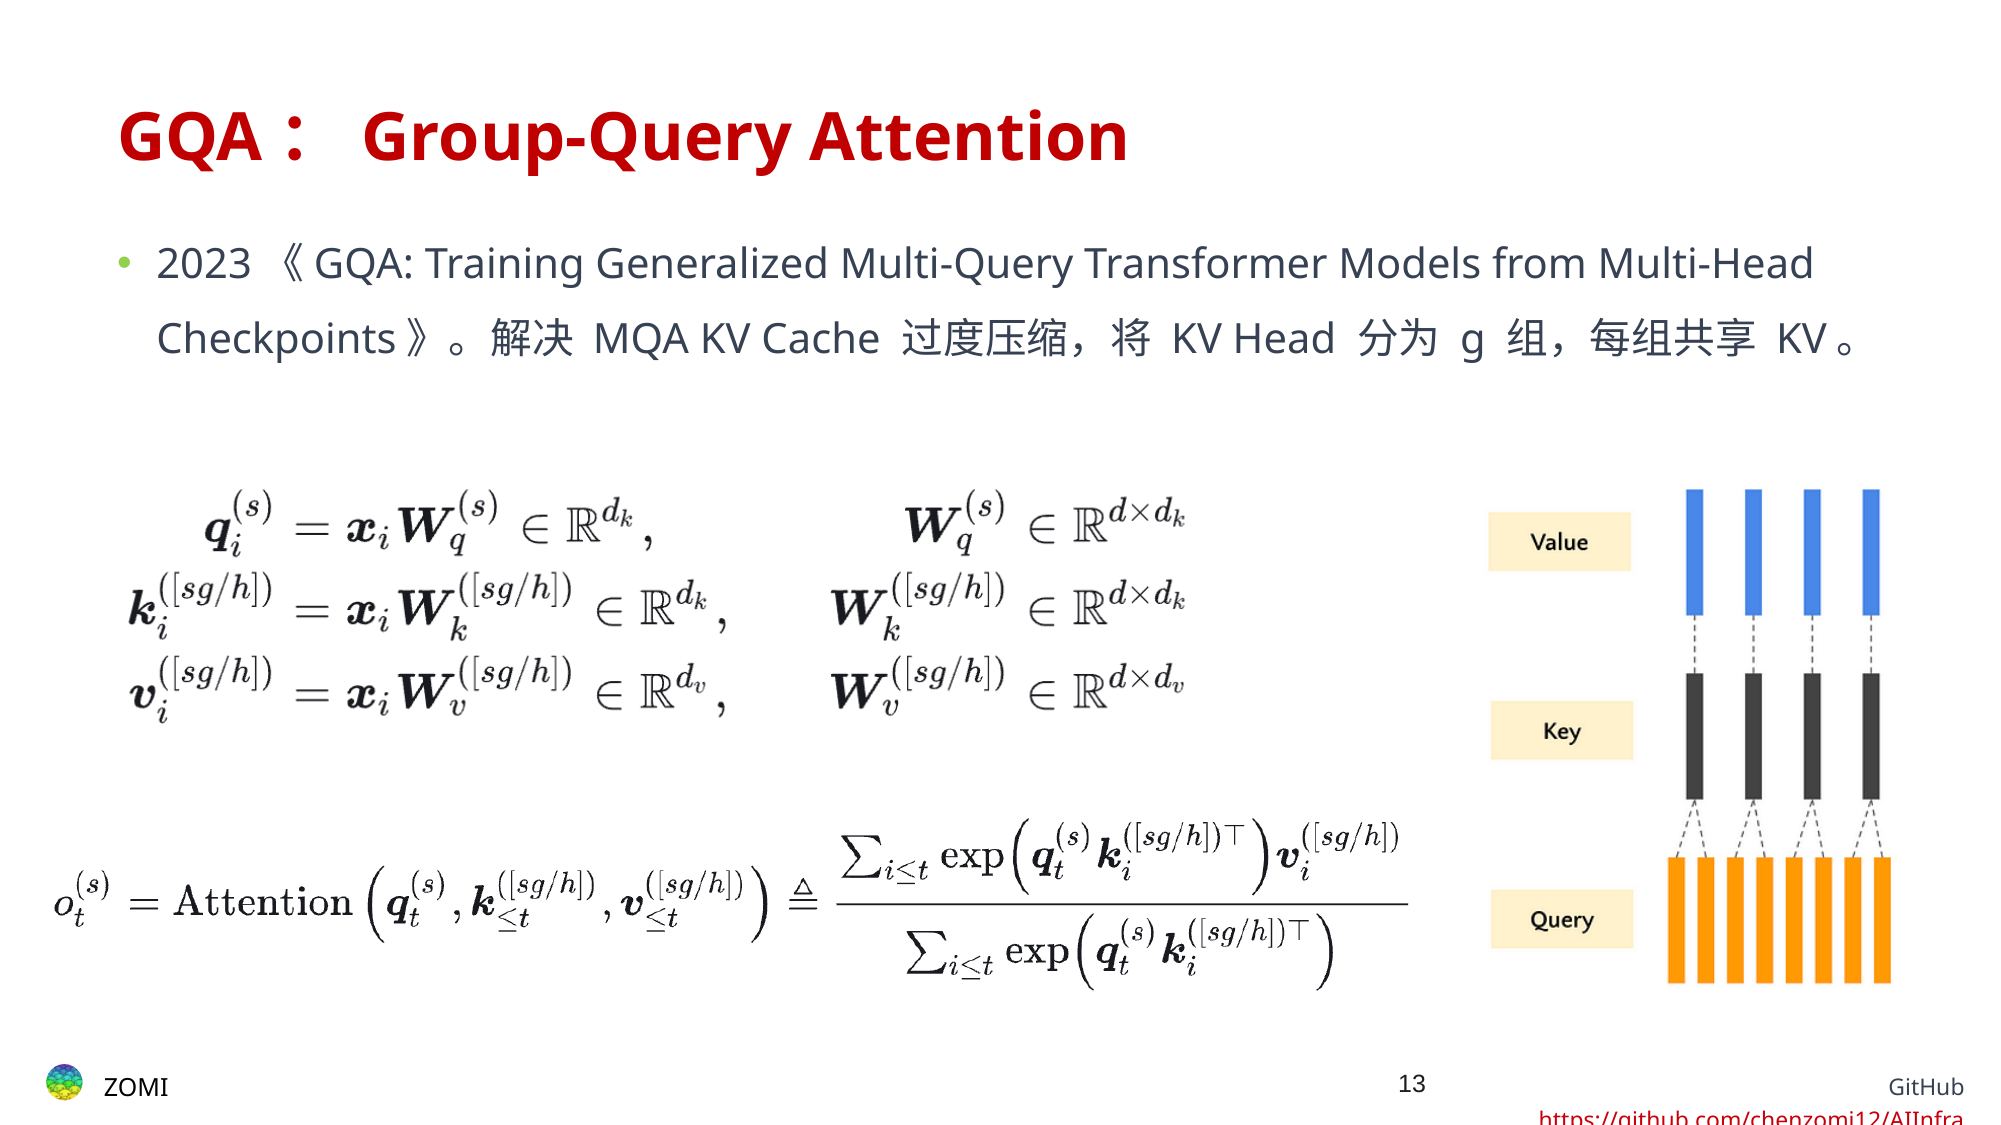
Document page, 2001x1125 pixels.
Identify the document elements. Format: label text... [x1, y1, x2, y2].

picture [99, 466, 1223, 743]
picture [47, 1065, 82, 1100]
title GQA：Group-Query Attention [102, 85, 1901, 183]
picture [38, 808, 1416, 995]
list 2023《GQA: Training Generalized Multi-Query Transformer Models from Multi-Head Checkpoints》。解决 MQA KV Cache 过度压缩，将 KV Head 分为 g 组，每组共享 KV。 [102, 204, 1901, 1043]
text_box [1478, 466, 1919, 995]
